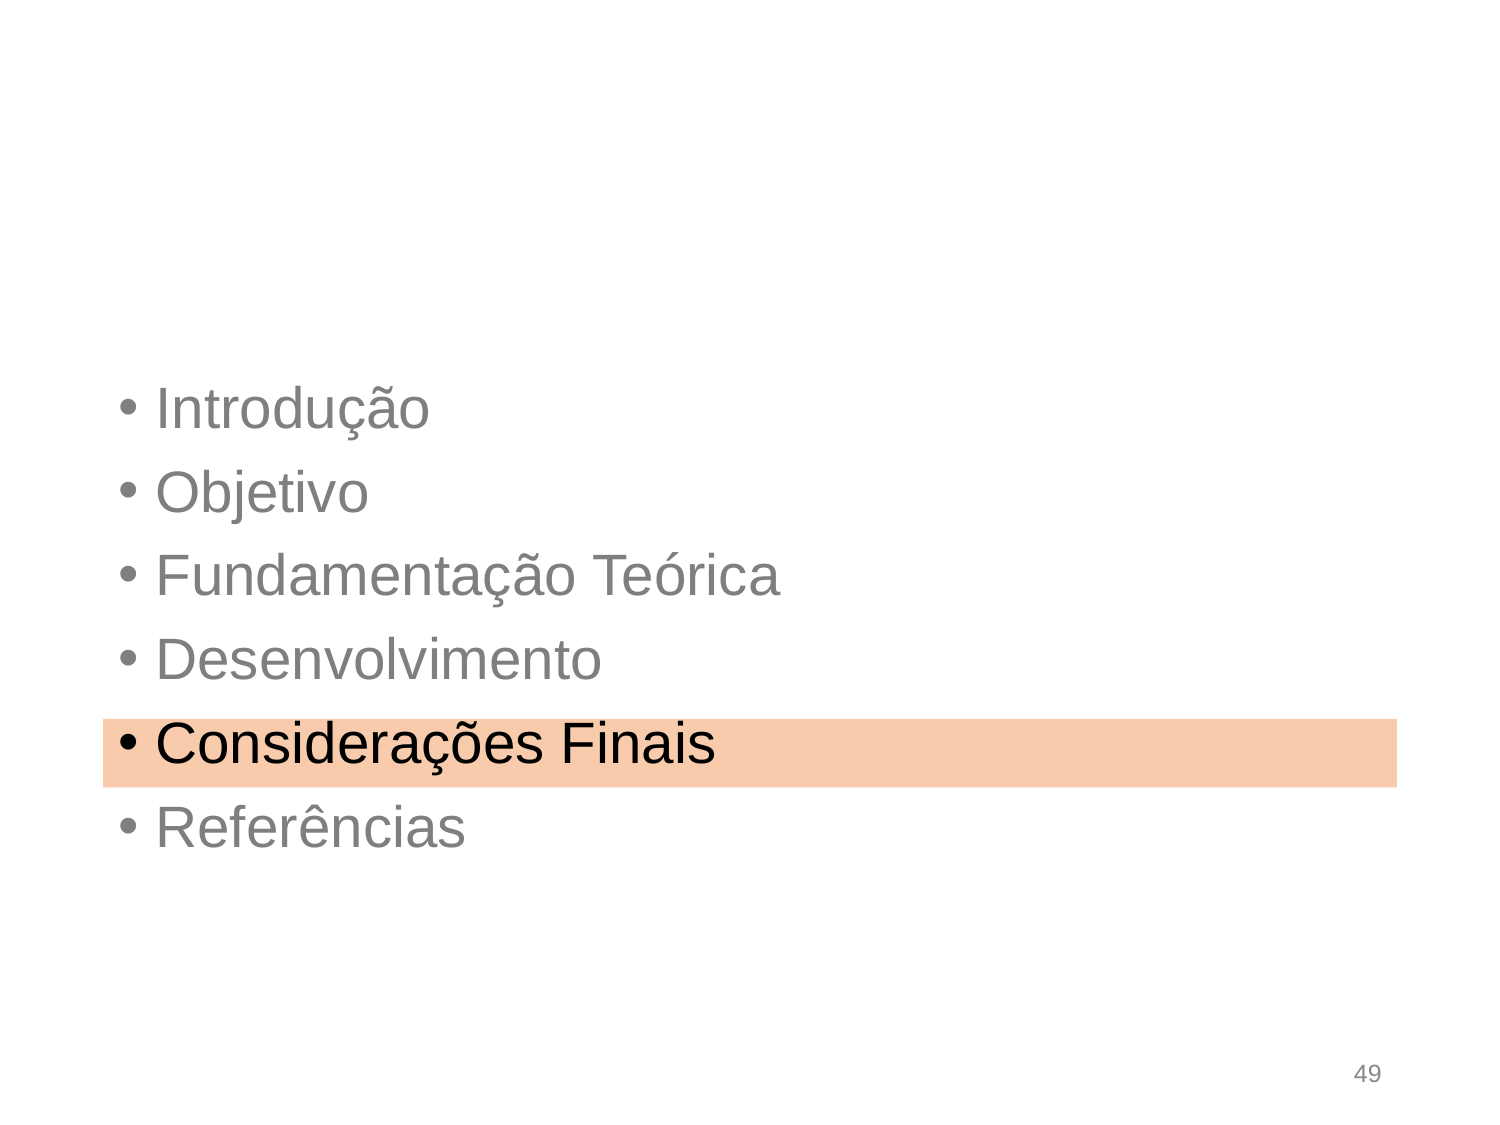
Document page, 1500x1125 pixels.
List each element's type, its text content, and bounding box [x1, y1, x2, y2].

slide_number ‹#› [1059, 1042, 1397, 1103]
list Introdução Objetivo Fundamentação Teórica Desenvolvimento Considerações Finais Referências [103, 194, 1397, 1043]
